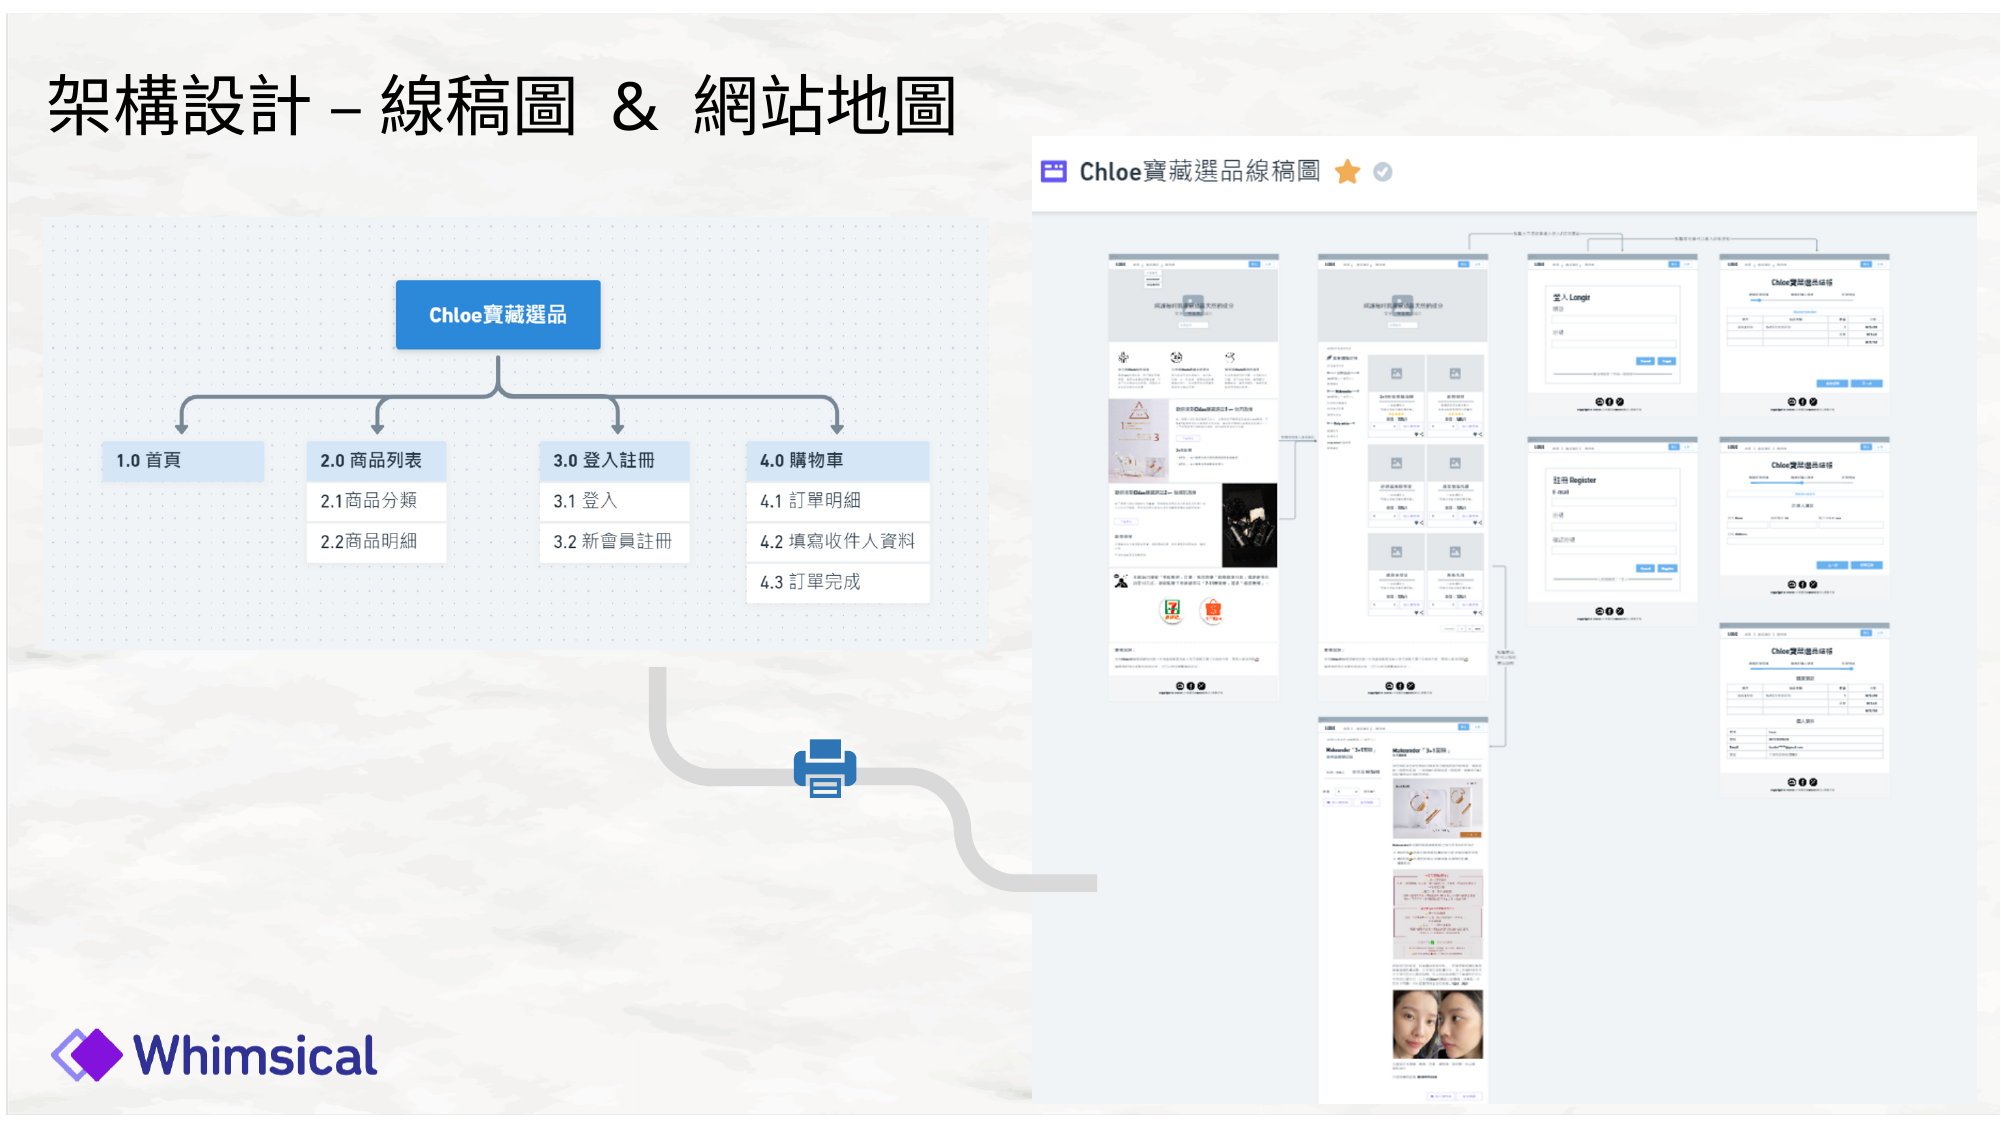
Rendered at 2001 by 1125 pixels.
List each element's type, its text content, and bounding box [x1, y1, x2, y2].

picture [0, 0, 2001, 1125]
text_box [648, 659, 845, 787]
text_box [793, 739, 857, 798]
title 架構設計 – 線稿圖 & 網站地圖 [31, 0, 1725, 218]
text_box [827, 765, 1098, 894]
